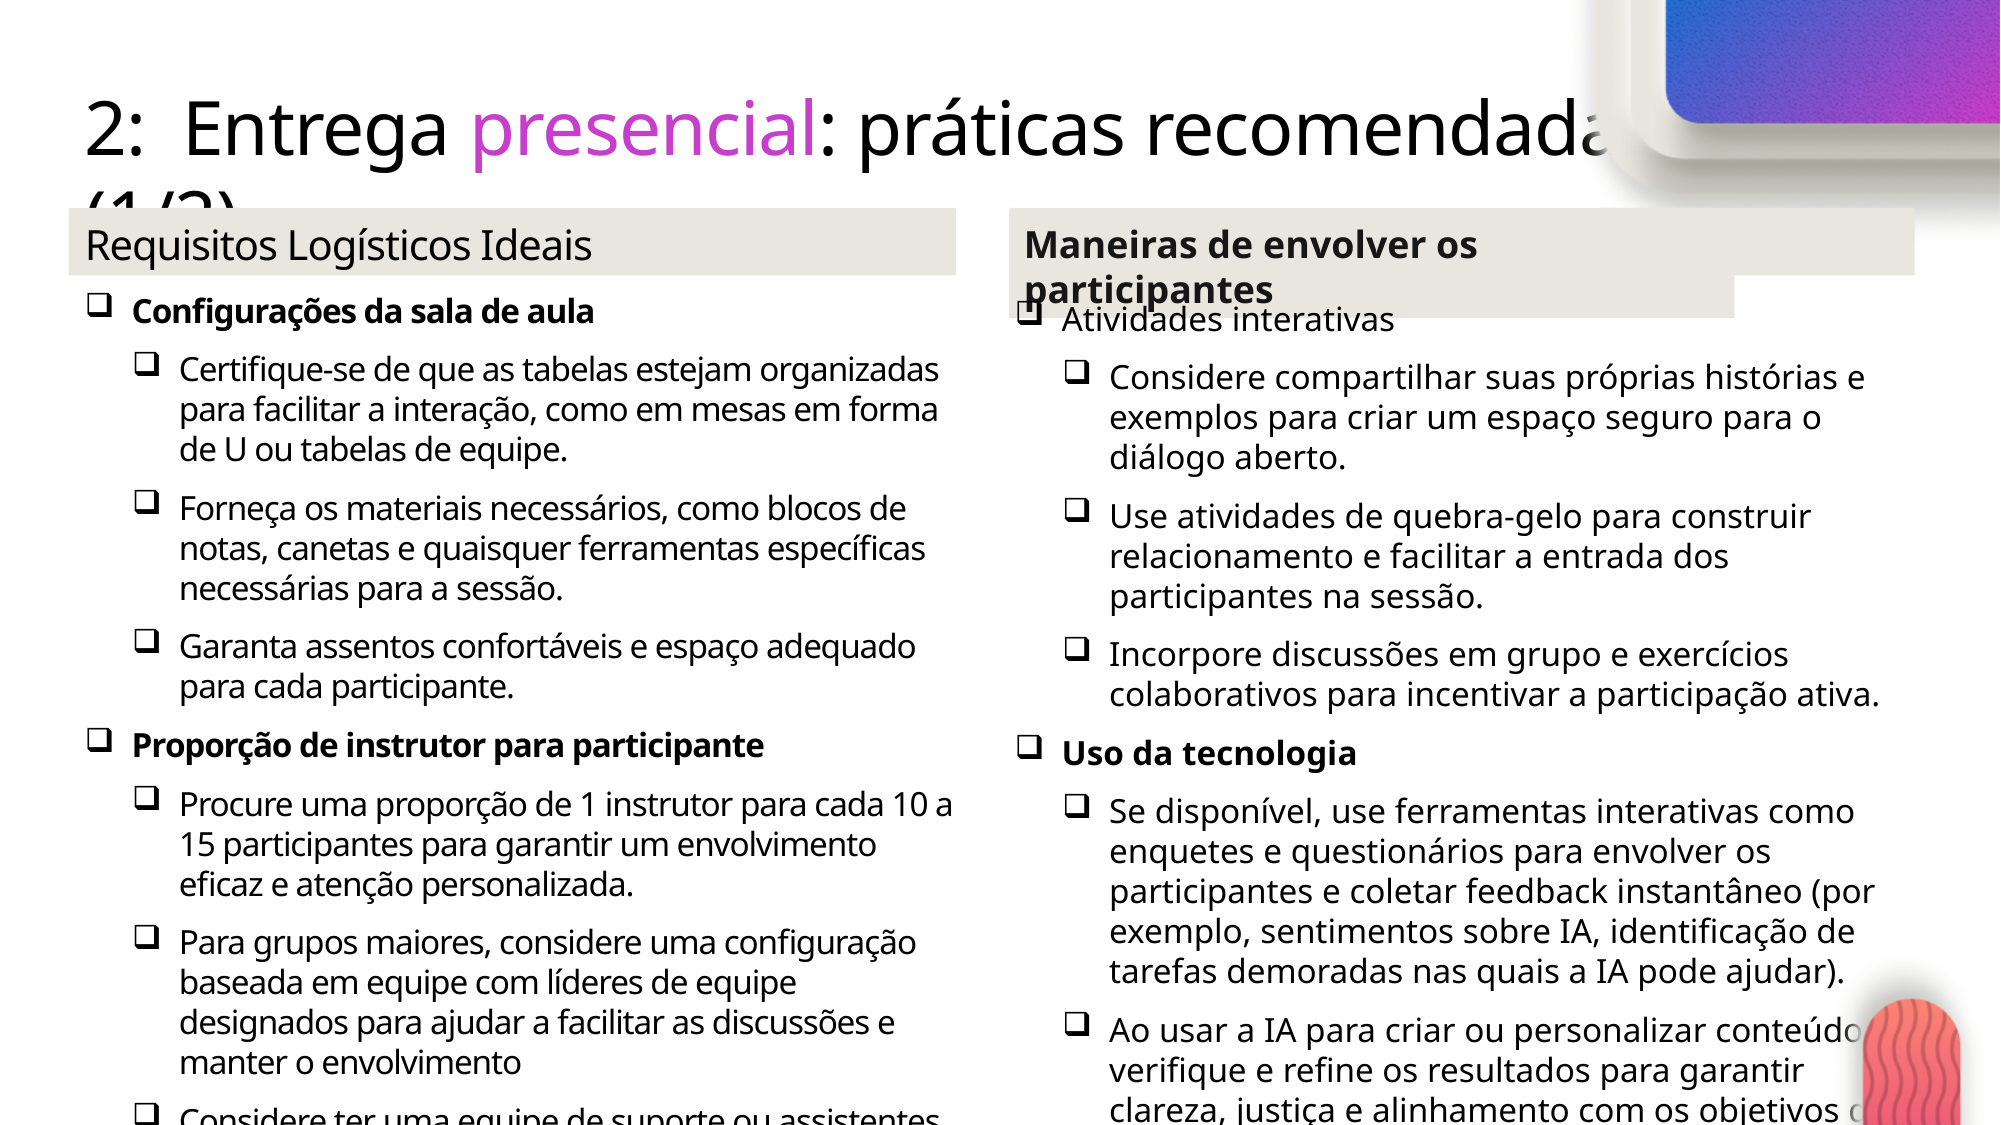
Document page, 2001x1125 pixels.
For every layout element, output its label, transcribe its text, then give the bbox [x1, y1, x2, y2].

text_box Configurações da sala de aula Certifique-se de que as tabelas estejam organizadas para facilitar a interação, como em mesas em forma de U ou tabelas de equipe. Forneça os materiais necessários, como blocos de notas, canetas e quaisquer ferramentas específicas necessárias para a sessão. Garanta assentos confortáveis e espaço adequado para cada participante. Proporção de instrutor para participante Procure uma proporção de 1 instrutor para cada 10 a 15 participantes para garantir um envolvimento eficaz e atenção personalizada. Para grupos maiores, considere uma configuração baseada em equipe com líderes de equipe designados para ajudar a facilitar as discussões e manter o envolvimento Considere ter uma equipe de suporte ou assistentes adicionais para ajudar com a logística e as dúvidas dos participantes. [84, 289, 956, 1125]
picture [1565, 0, 2000, 342]
picture [1819, 949, 1998, 1125]
text_box [1009, 207, 1658, 213]
title 2: Entrega presencial: práticas recomendadas (1/2) [69, 73, 1564, 276]
text_box Maneiras de envolver os participantes [1008, 213, 1658, 290]
text_box [68, 207, 956, 276]
text_box Atividades interativas Considere compartilhar suas próprias histórias e exemplos para criar um espaço seguro para o diálogo aberto. Use atividades de quebra-gelo para construir relacionamento e facilitar a entrada dos participantes na sessão. Incorpore discussões em grupo e exercícios colaborativos para incentivar a participação ativa. Uso da tecnologia Se disponível, use ferramentas interativas como enquetes e questionários para envolver os participantes e coletar feedback instantâneo (por exemplo, sentimentos sobre IA, identificação de tarefas demoradas nas quais a IA pode ajudar). Ao usar a IA para criar ou personalizar conteúdo, verifique e refine os resultados para garantir clareza, justiça e alinhamento com os objetivos da sessão. [1000, 290, 1916, 1125]
text_box [1906, 207, 1915, 276]
text_box Requisitos Logísticos Ideais [84, 218, 812, 269]
